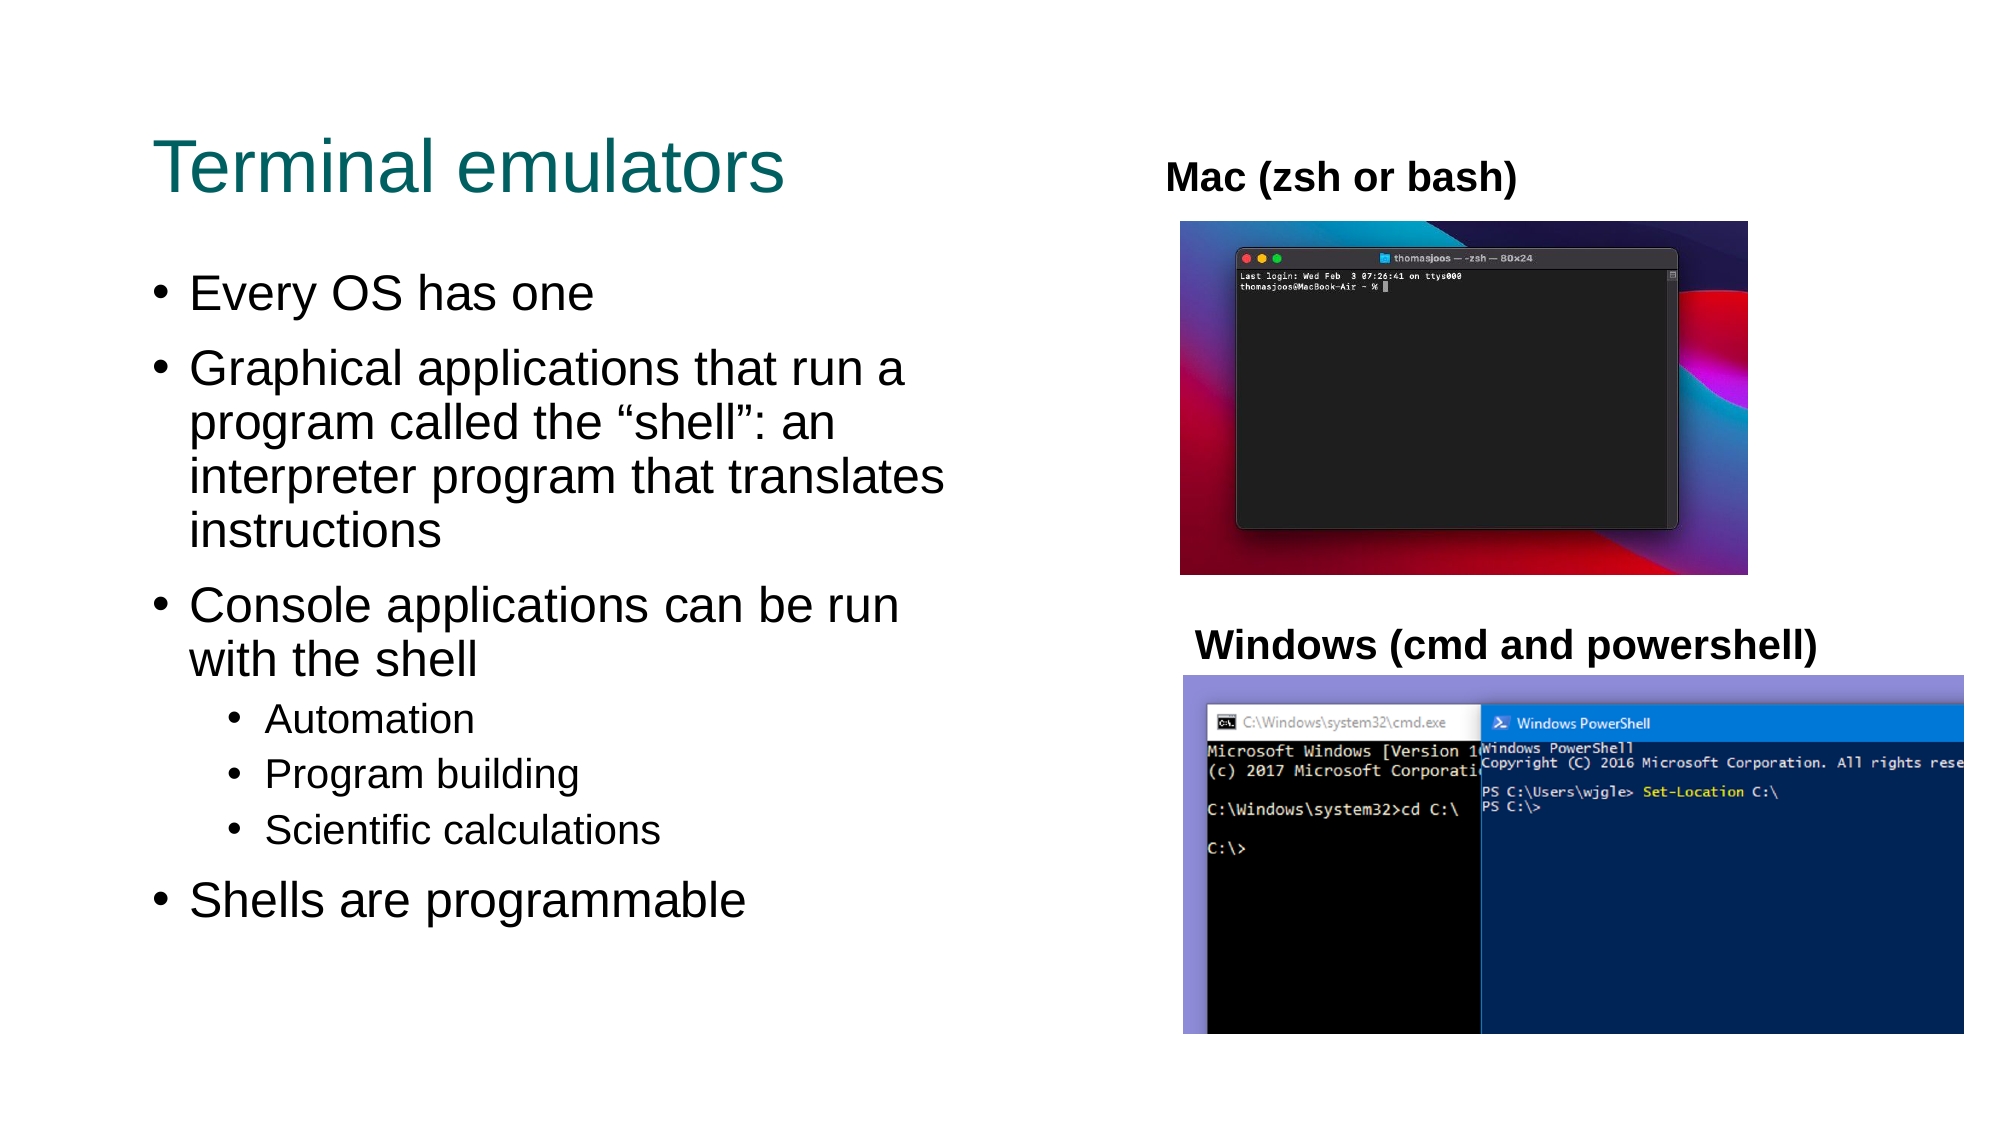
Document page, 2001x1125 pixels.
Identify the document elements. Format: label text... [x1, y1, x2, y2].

picture [1180, 221, 1748, 575]
list Mac (zsh or bash) [1150, 73, 1997, 209]
list Every OS has one Graphical applications that run a program called the “shell”: an interpreter program that translates instructions Console applications can be run with the shell Automation Program building Scientific calculations Shells are programmable [137, 260, 984, 1010]
picture [1183, 675, 1965, 1034]
text_box Windows (cmd and powershell) [1180, 540, 2000, 676]
title Terminal emulators [137, 59, 1863, 278]
